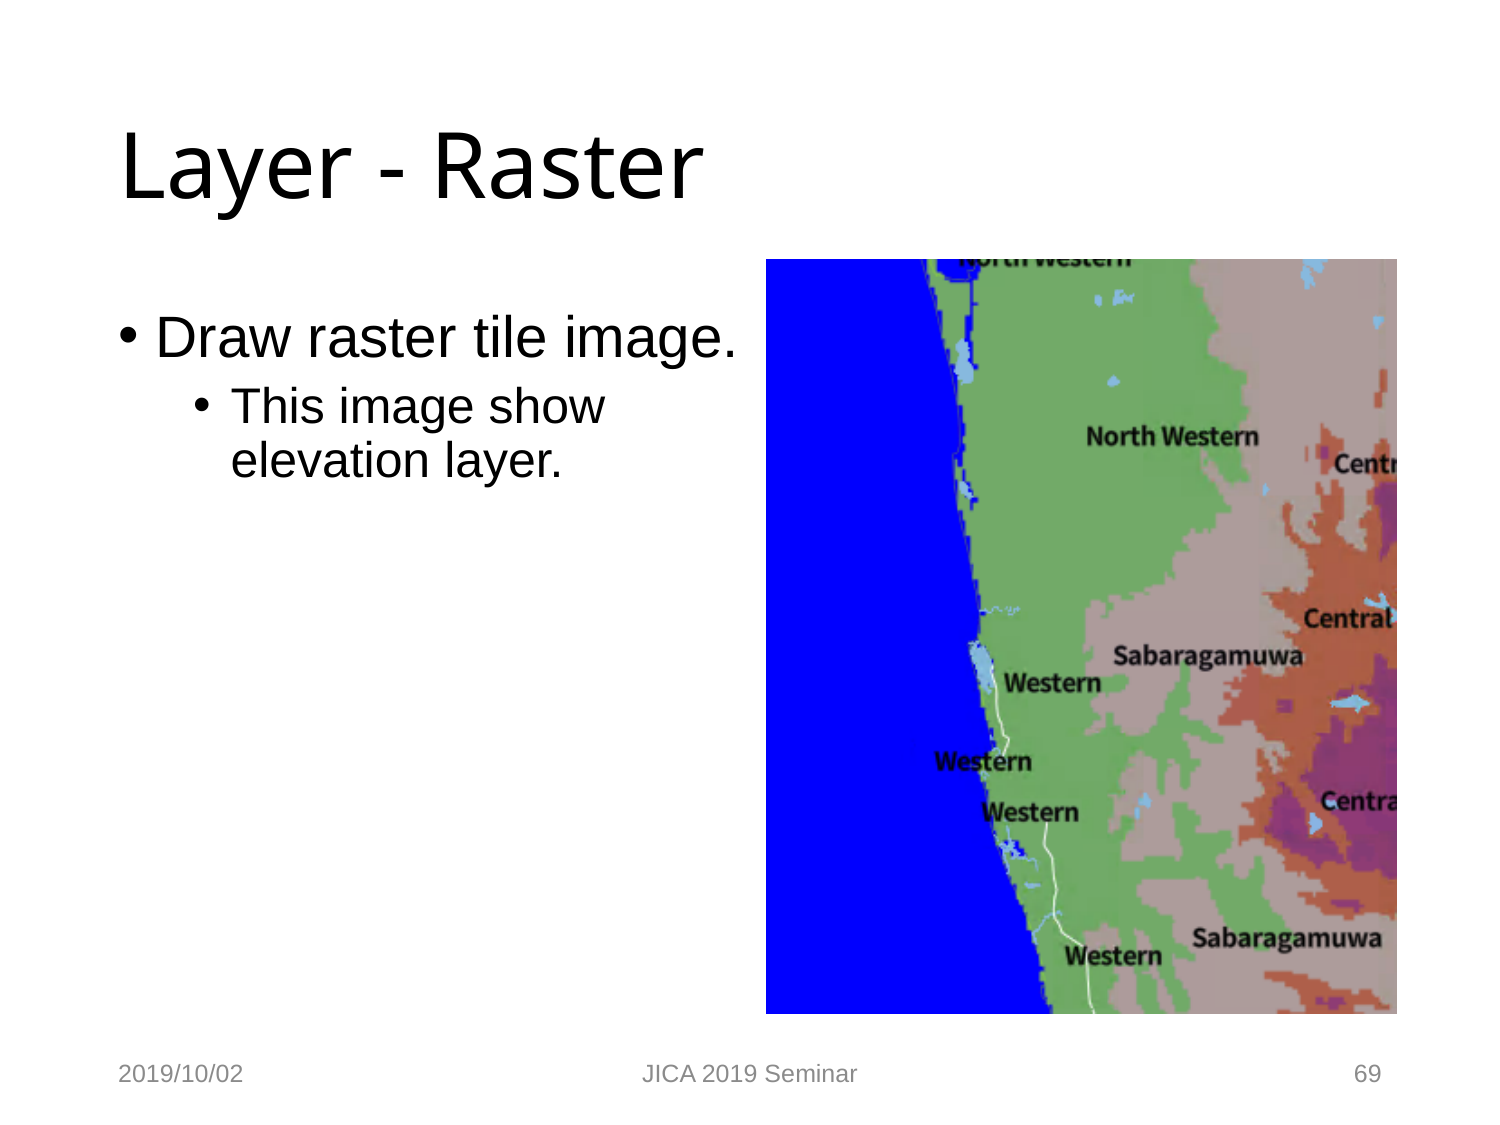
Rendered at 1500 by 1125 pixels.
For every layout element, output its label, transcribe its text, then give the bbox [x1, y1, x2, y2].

footer JICA 2019 Seminar [496, 1042, 1004, 1103]
title Layer - Raster [103, 59, 1397, 278]
list Draw raster tile image. This image show elevation layer. [103, 299, 766, 1014]
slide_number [103, 1042, 441, 1103]
picture [766, 259, 1397, 1014]
slide_number 69 [1059, 1042, 1397, 1103]
